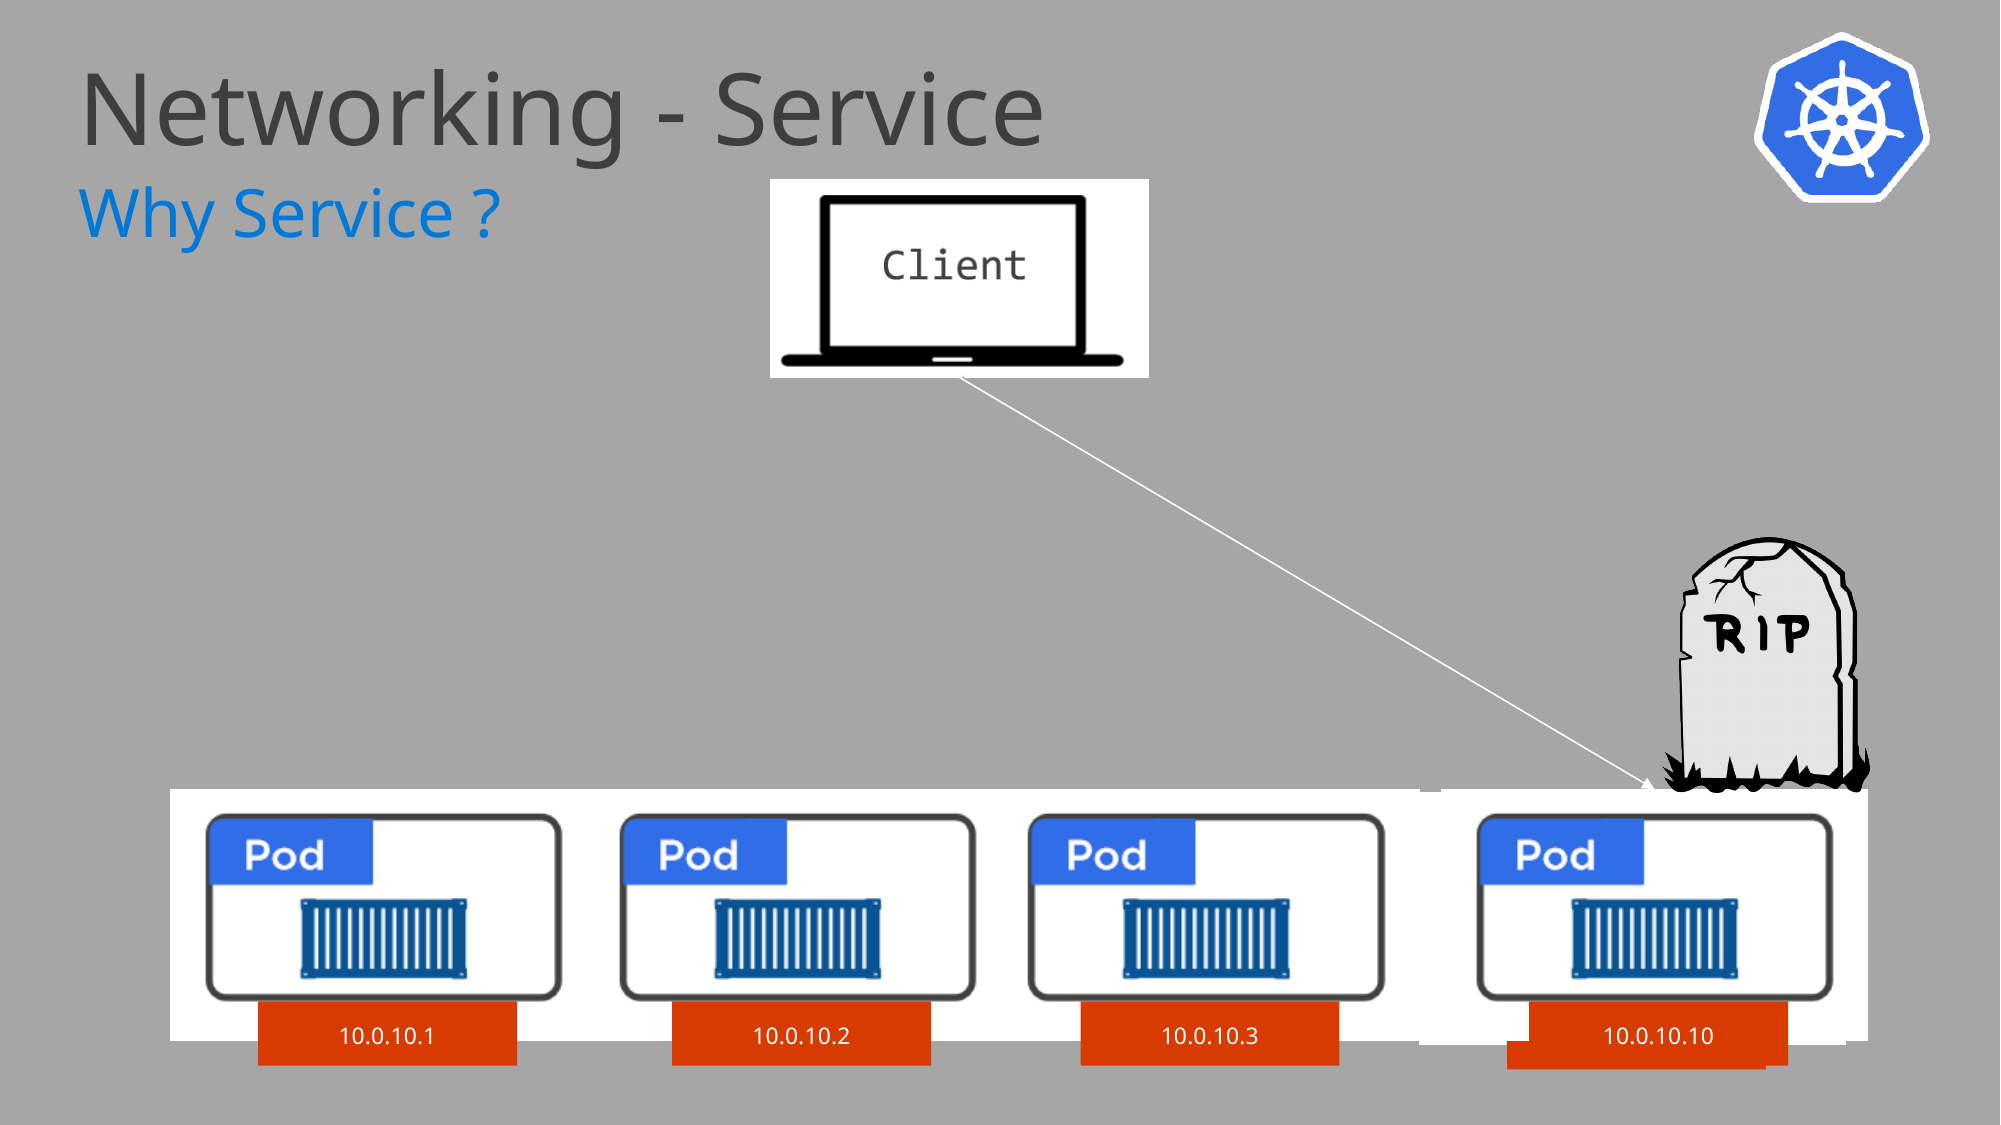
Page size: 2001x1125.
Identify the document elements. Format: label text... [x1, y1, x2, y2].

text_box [959, 377, 1655, 790]
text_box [1441, 788, 1869, 1066]
text_box Networking - Service Why Service ? [78, 59, 1617, 253]
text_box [1419, 792, 1847, 1070]
picture [1661, 537, 1871, 794]
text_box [584, 788, 992, 1066]
picture [770, 179, 1149, 378]
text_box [170, 788, 584, 1066]
picture [1754, 31, 1930, 203]
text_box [992, 788, 1420, 1066]
